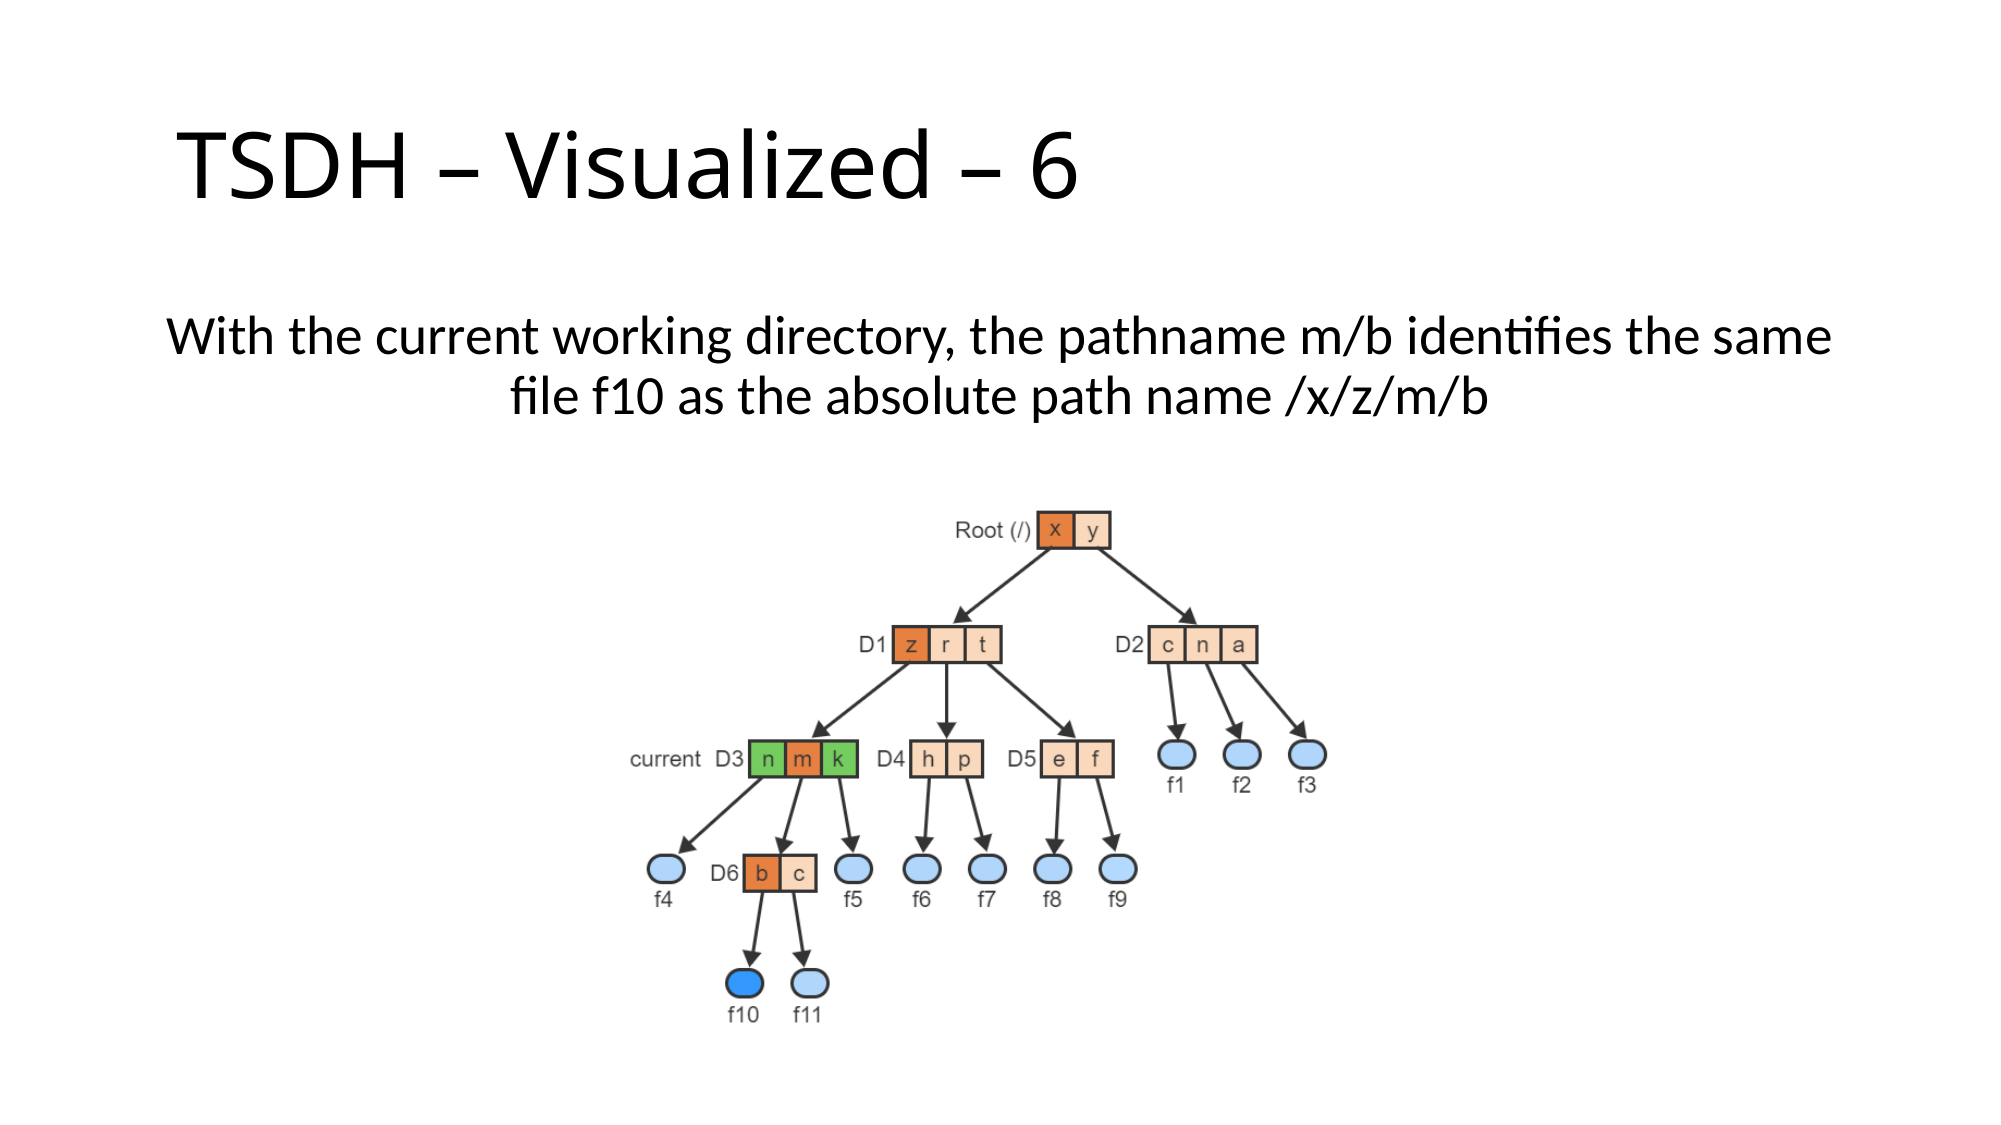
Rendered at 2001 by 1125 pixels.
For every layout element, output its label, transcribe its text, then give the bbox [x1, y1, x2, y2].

list With the current working directory, the pathname m/b identifies the same file f10 as the absolute path name /x/z/m/b [137, 299, 1863, 435]
picture [576, 490, 1424, 1041]
title TSDH – Visualized – 6 [137, 59, 1863, 278]
